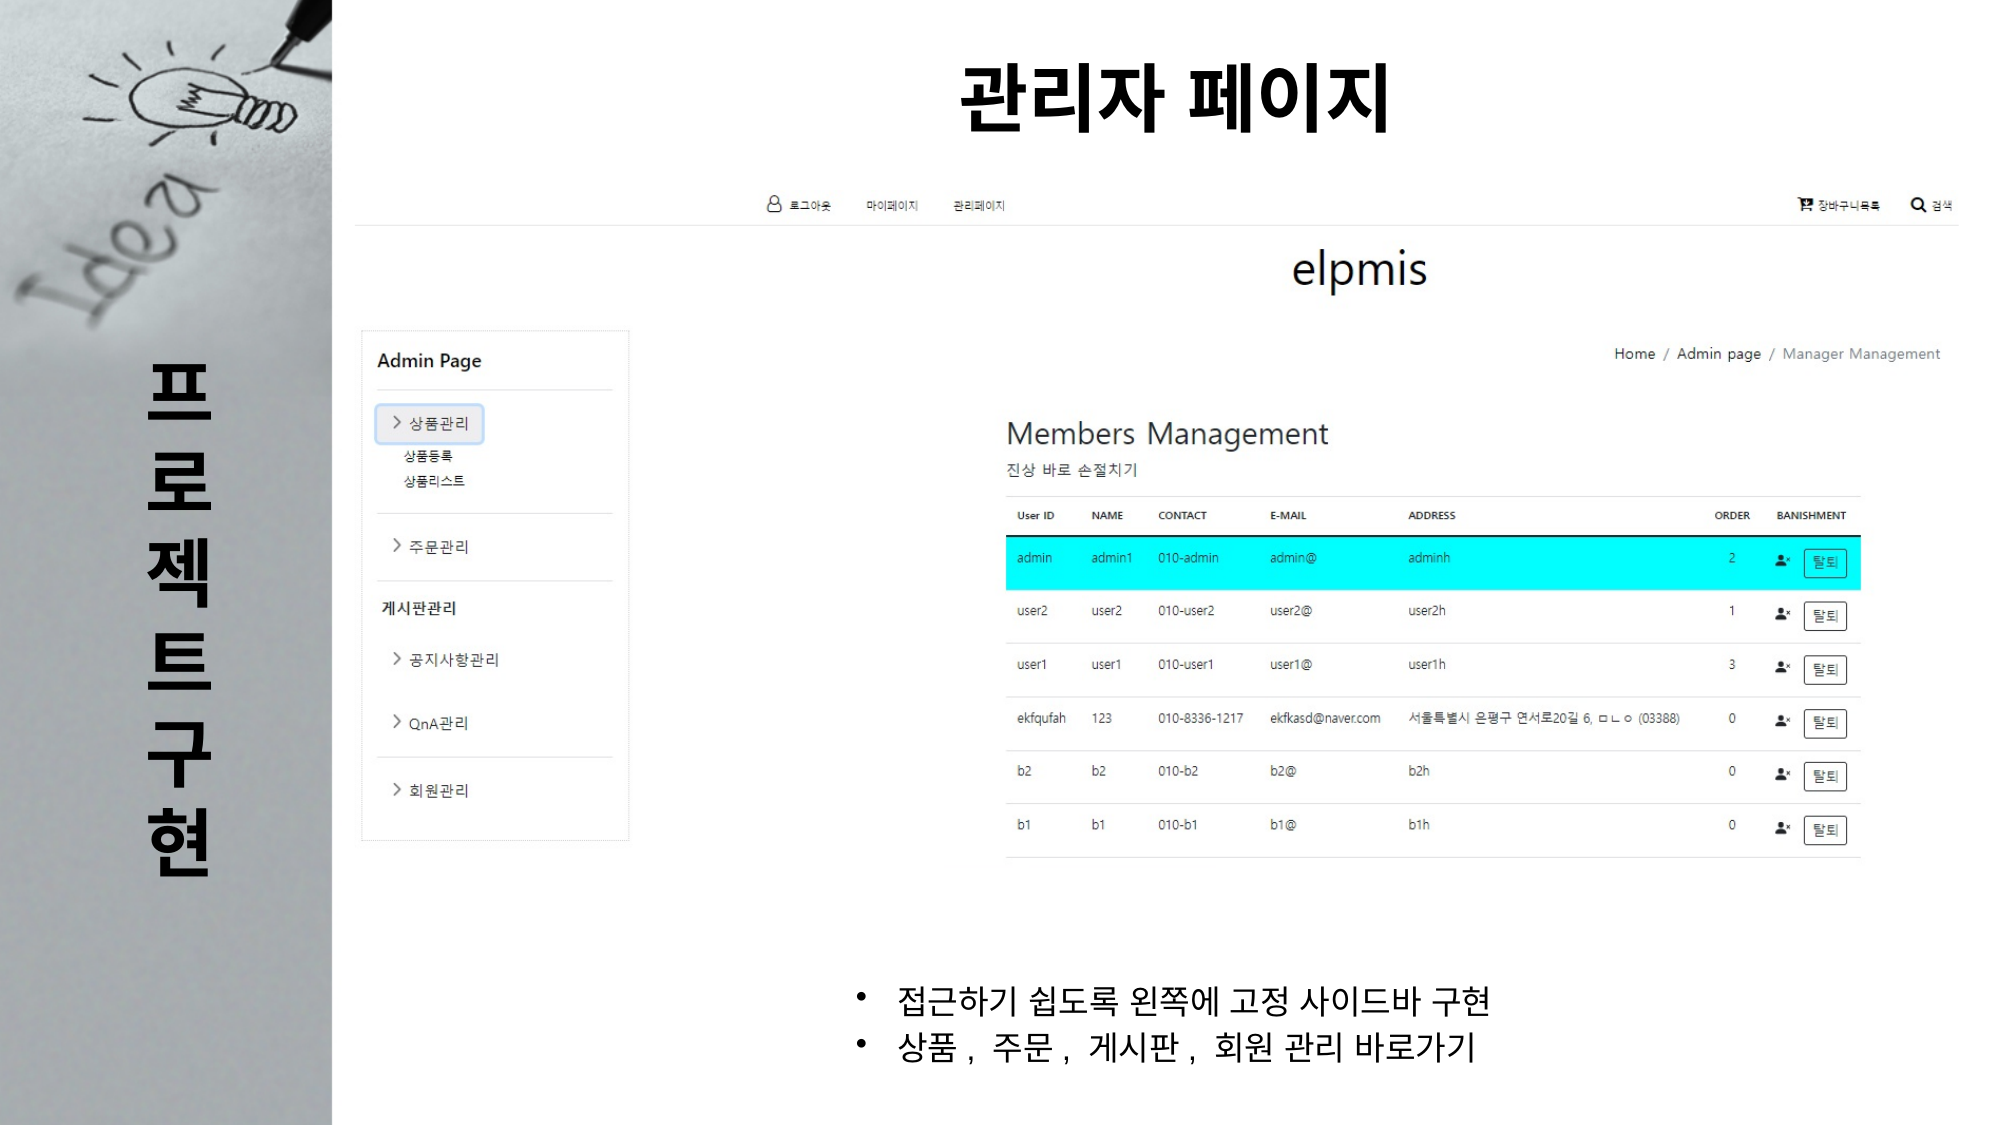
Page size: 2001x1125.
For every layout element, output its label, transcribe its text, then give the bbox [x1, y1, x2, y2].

title 관리자 페이지 [354, 0, 2000, 194]
picture [0, 0, 2001, 1125]
text_box 프로젝트 구현 [110, 401, 251, 833]
text_box 접근하기 쉽도록 왼쪽에 고정 사이드바 구현 상품, 주문, 게시판, 회원 관리 바로가기 [790, 973, 1564, 1105]
